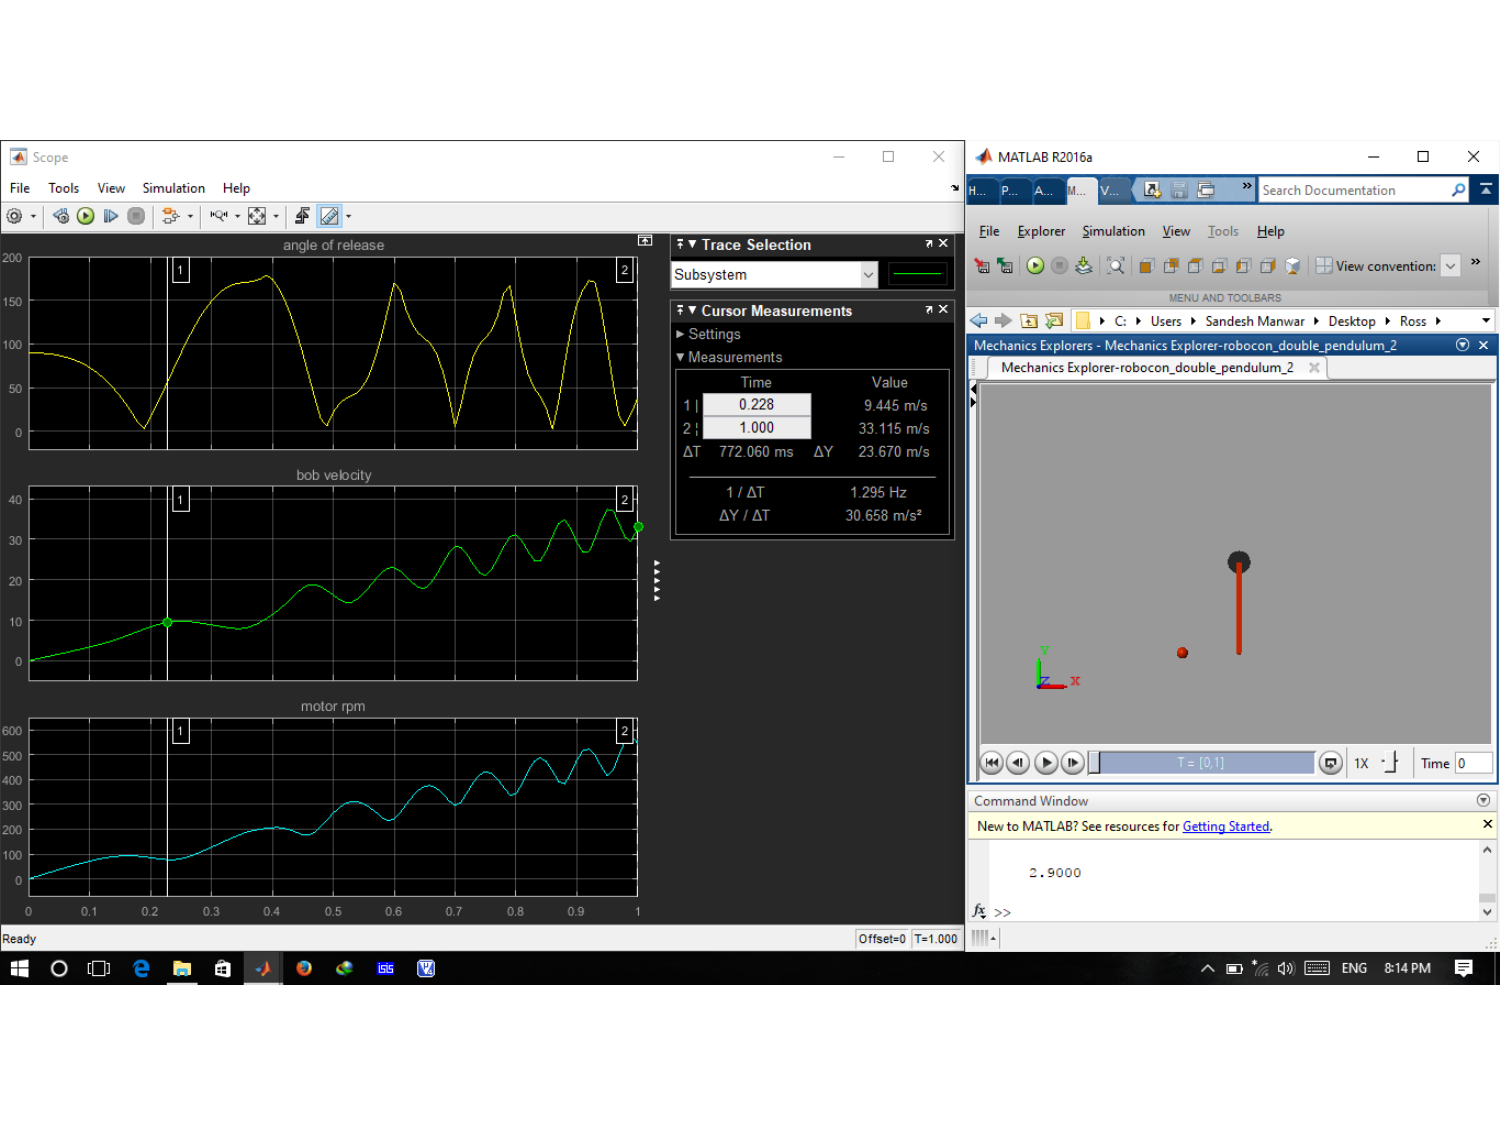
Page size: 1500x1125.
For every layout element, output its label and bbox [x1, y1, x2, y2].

picture [0, 140, 1500, 985]
